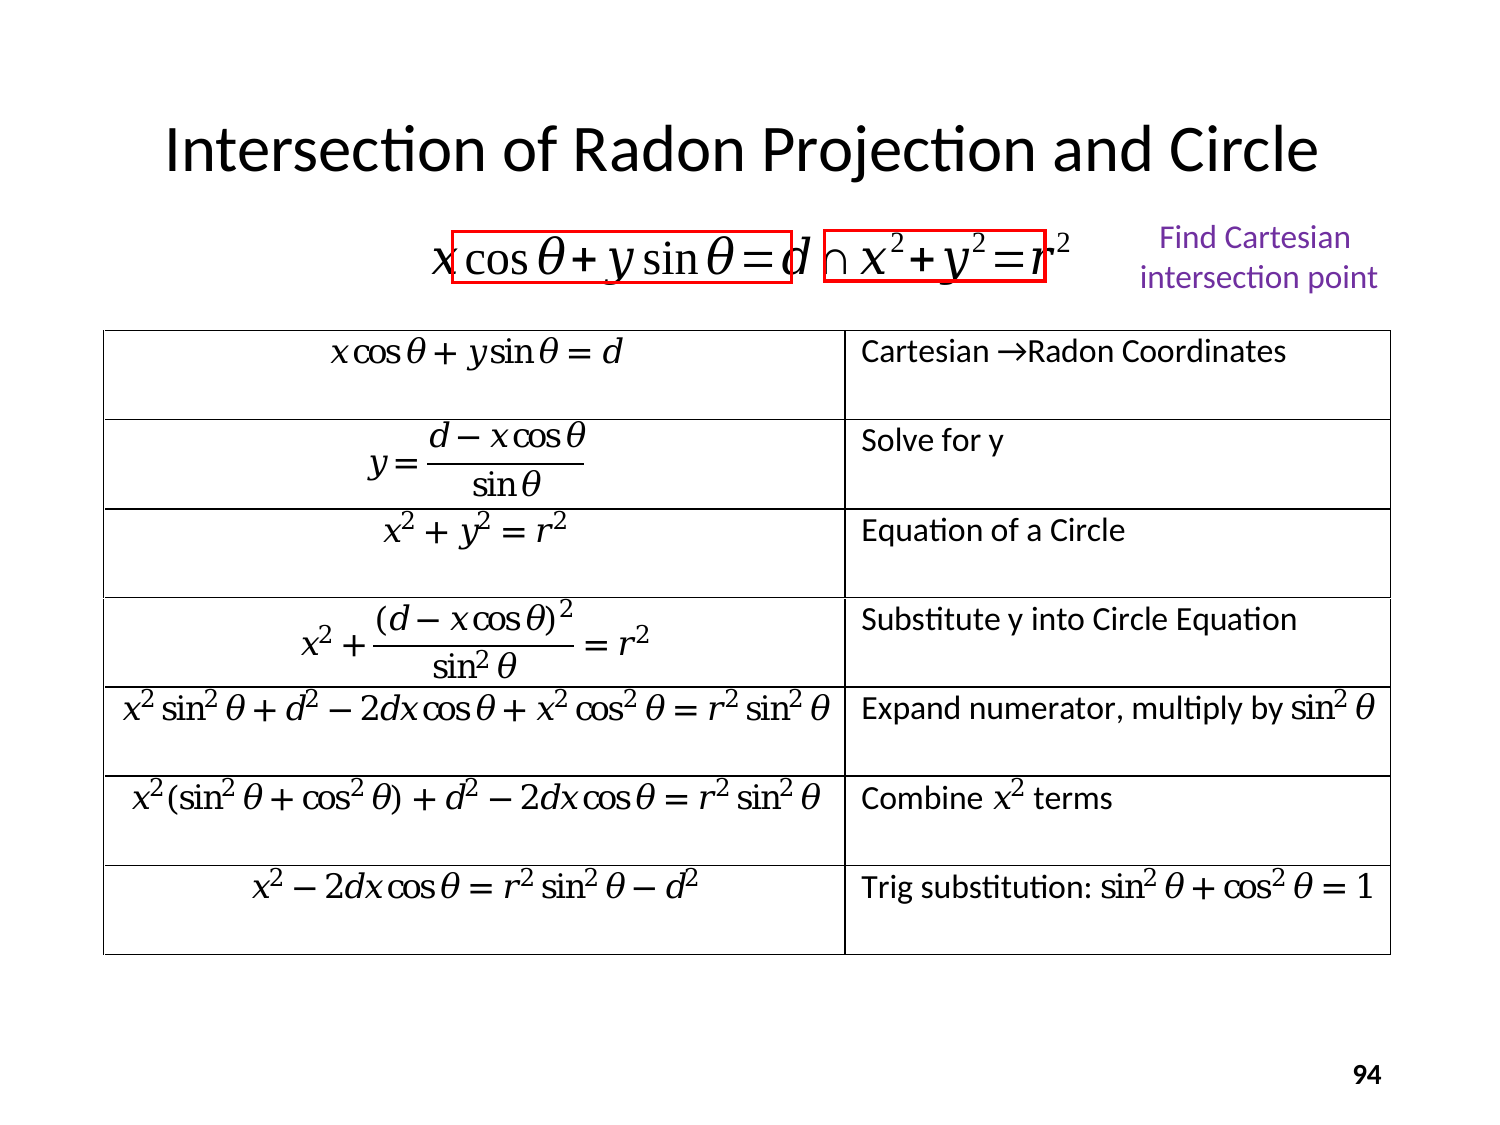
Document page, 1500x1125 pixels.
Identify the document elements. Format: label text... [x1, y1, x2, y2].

text_box [823, 229, 1046, 282]
slide_number 94 [1059, 1042, 1397, 1103]
picture [103, 329, 1397, 996]
text_box [452, 230, 793, 283]
title Intersection of Radon Projection and Circle [103, 59, 1397, 241]
